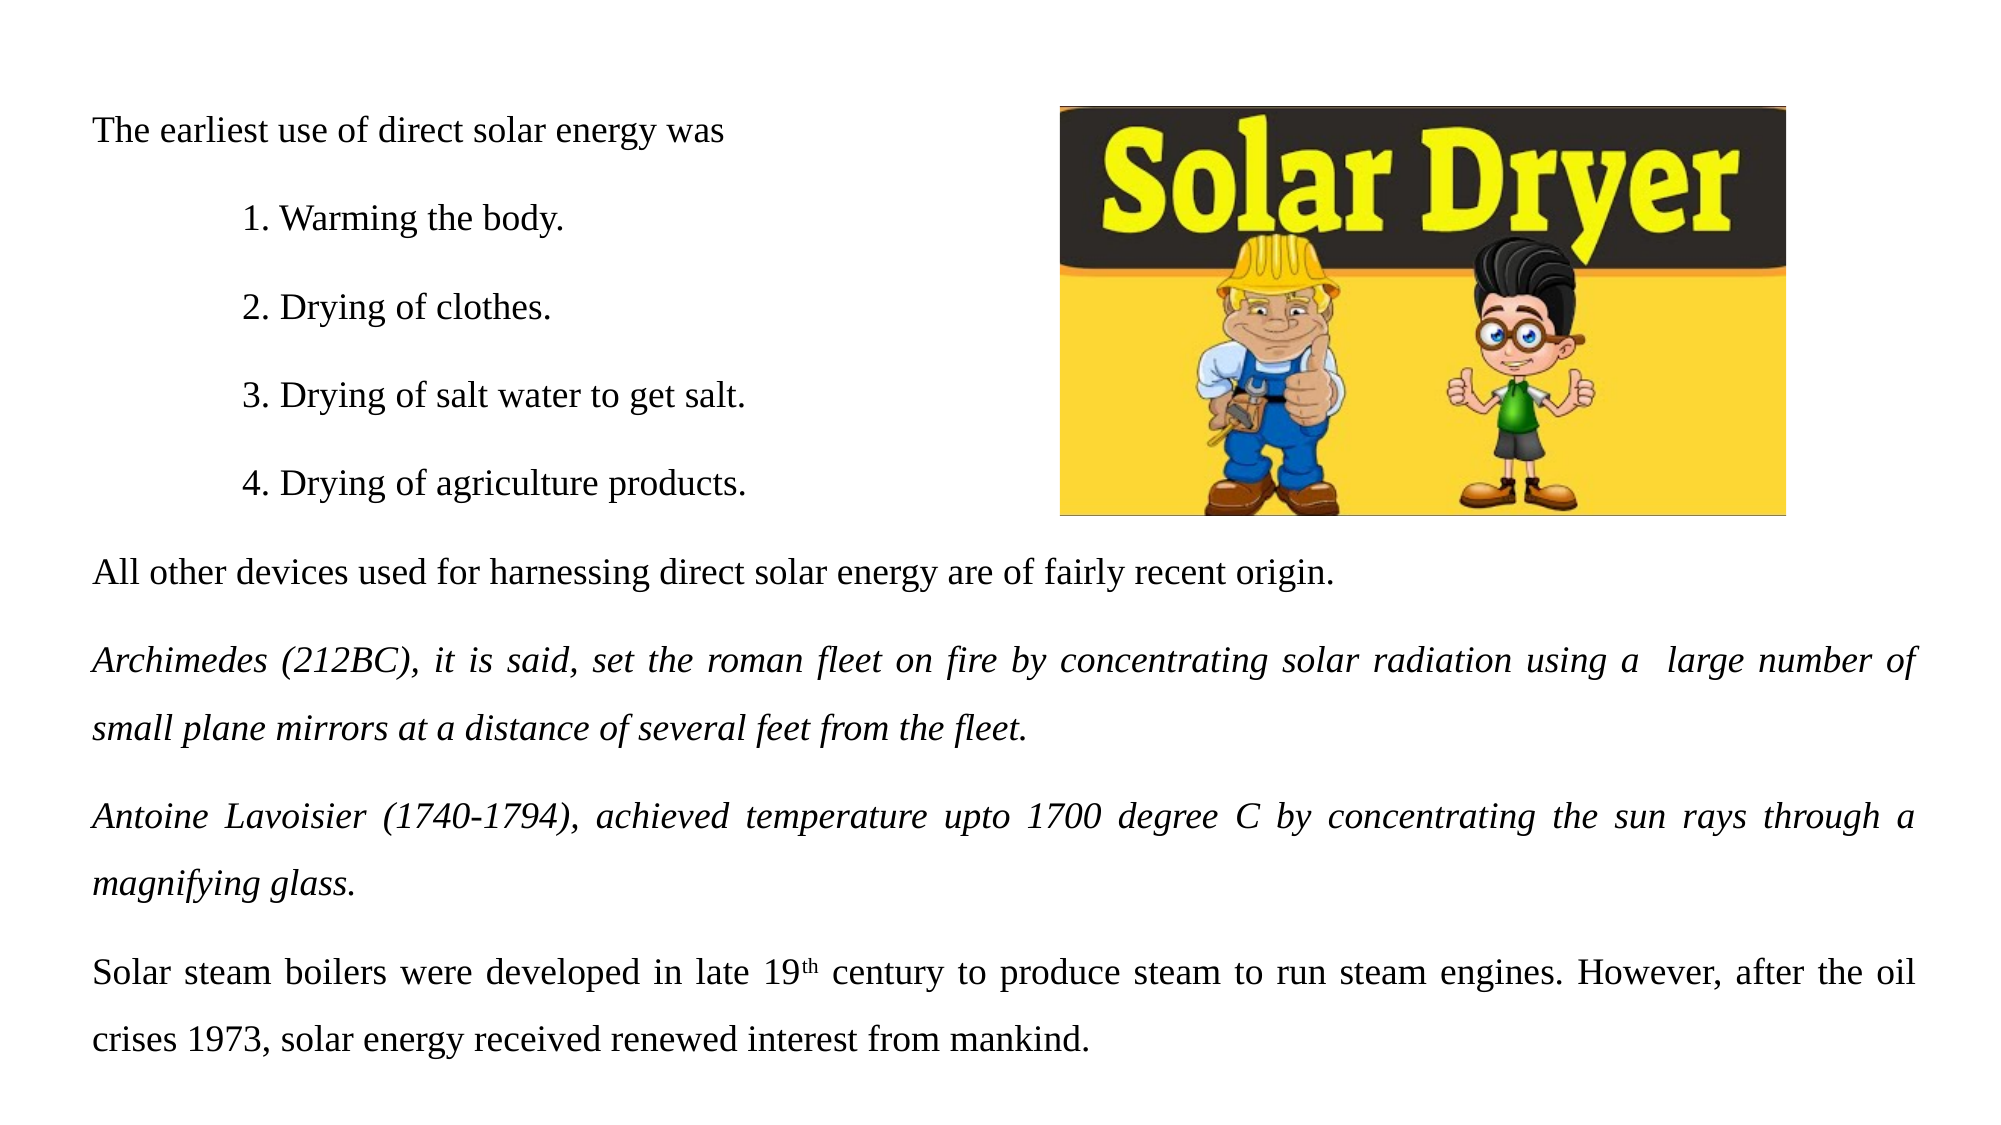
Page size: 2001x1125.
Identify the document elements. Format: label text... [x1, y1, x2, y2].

list The earliest use of direct solar energy was 1. Warming the body. 2. Drying of clothes. 3. Drying of salt water to get salt. 4. Drying of agriculture products. All other devices used for harnessing direct solar energy are of fairly recent origin. Archimedes (212BC), it is said, set the roman fleet on fire by concentrating solar radiation using a large number of small plane mirrors at a distance of several feet from the fleet. Antoine Lavoisier (1740-1794), achieved temperature upto 1700 degree C by concentrating the sun rays through a magnifying glass. Solar steam boilers were developed in late 19th century to produce steam to run steam engines. However, after the oil crises 1973, solar energy received renewed interest from mankind. [77, 75, 1933, 1059]
picture [1059, 106, 1787, 516]
